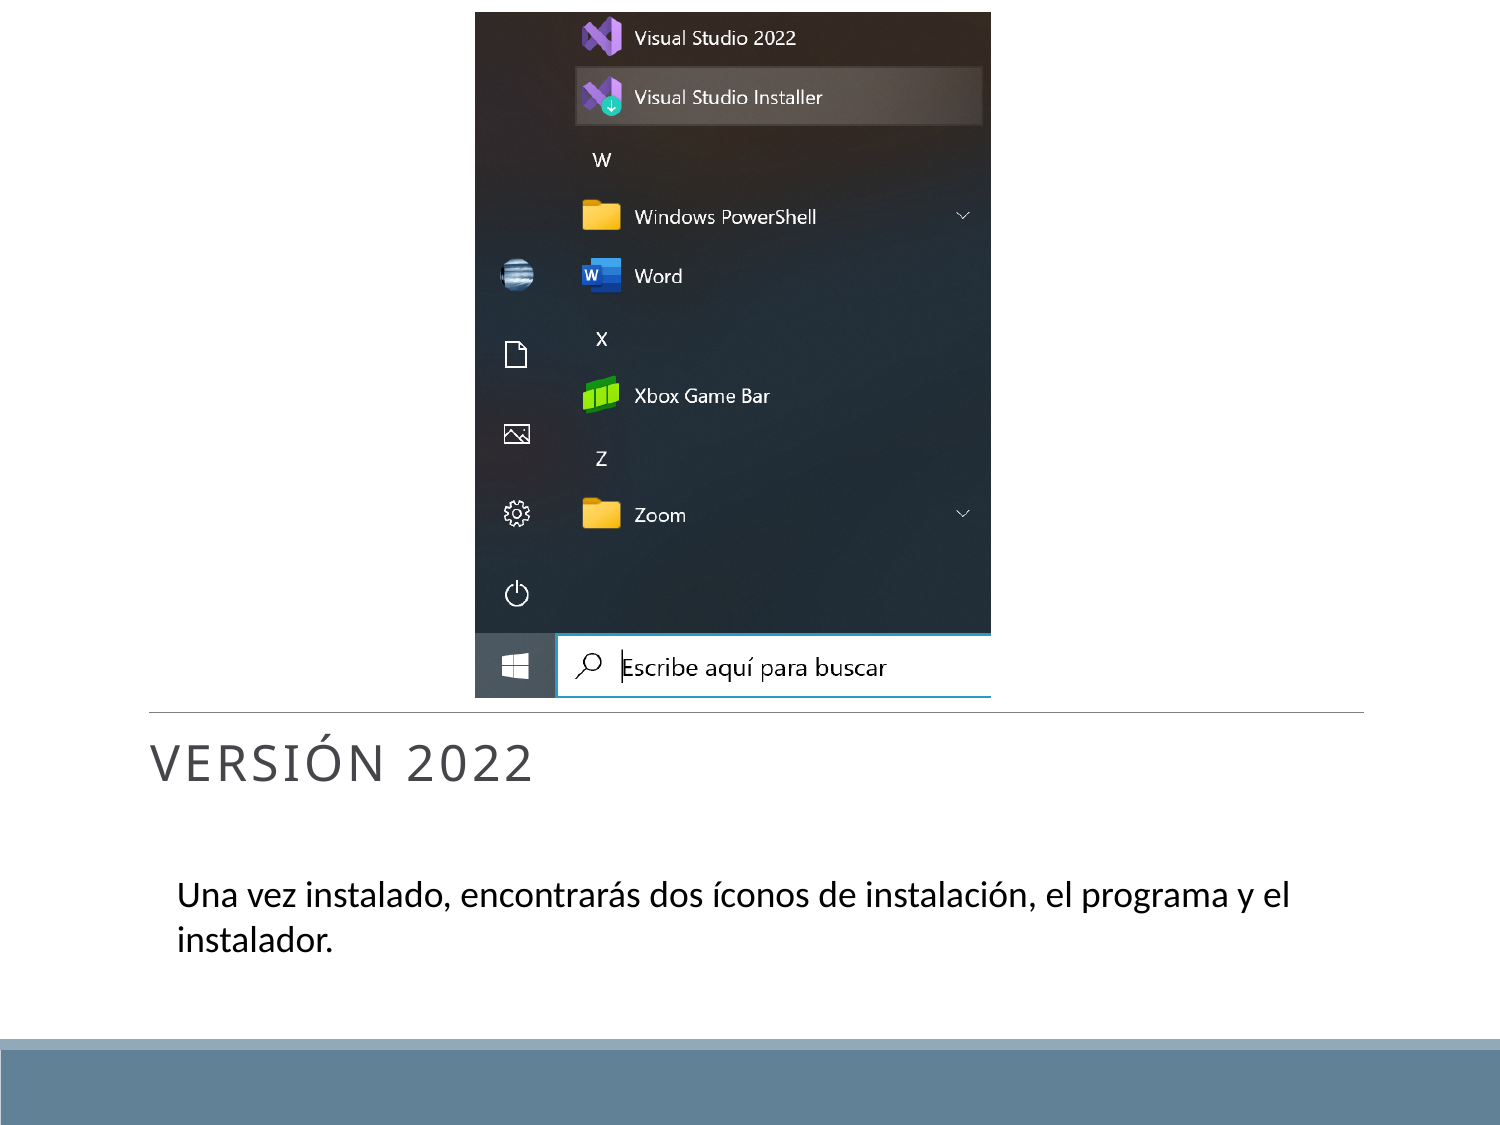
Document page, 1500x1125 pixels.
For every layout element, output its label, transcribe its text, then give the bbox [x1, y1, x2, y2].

text_box Una vez instalado, encontrarás dos íconos de instalación, el programa y el instalador. [162, 862, 1307, 968]
subtitle Versión 2022 [135, 730, 1373, 919]
picture [475, 12, 991, 699]
